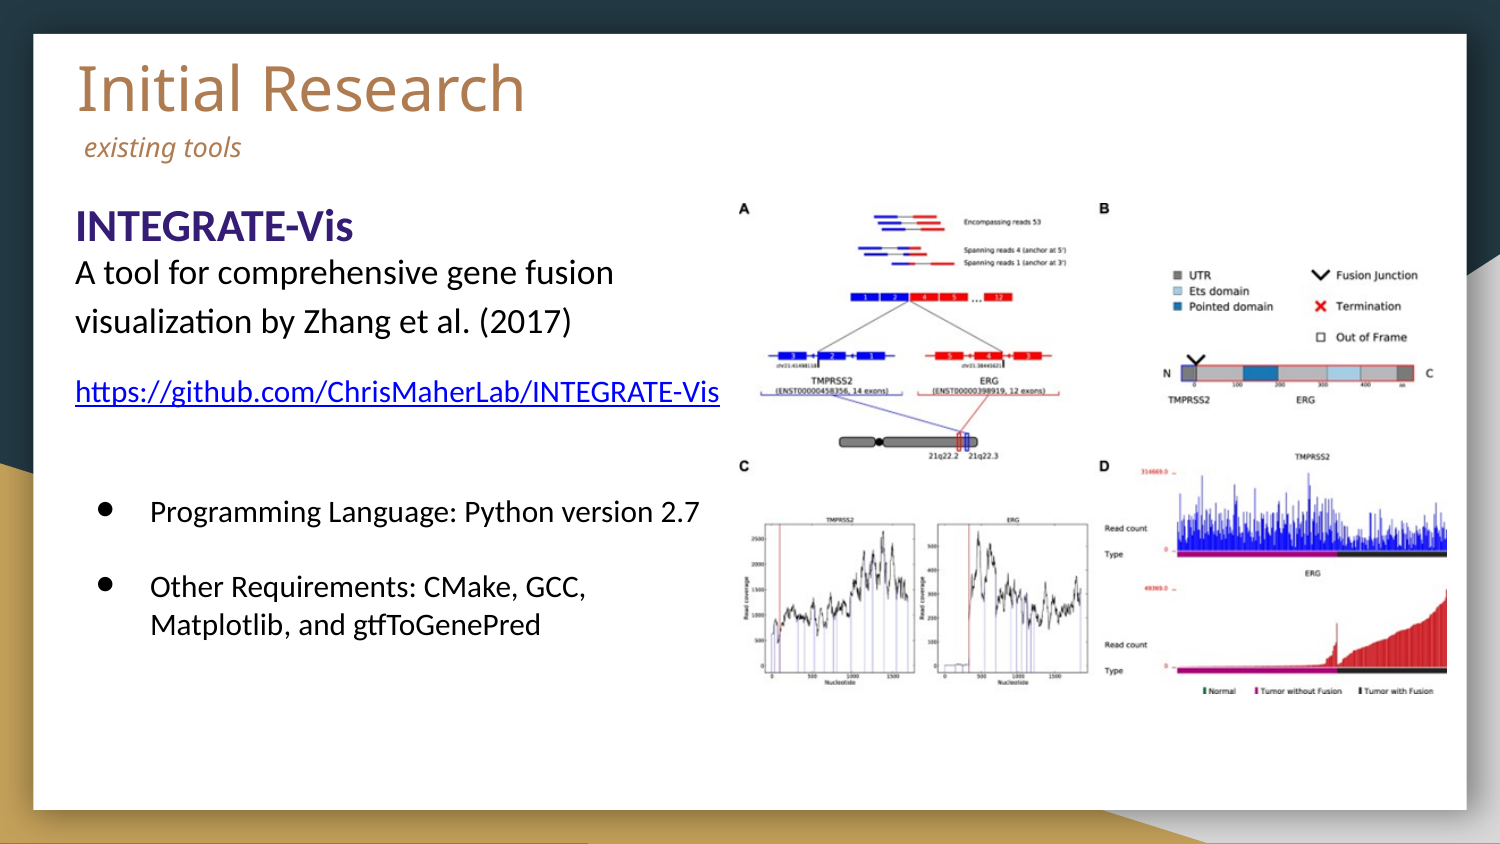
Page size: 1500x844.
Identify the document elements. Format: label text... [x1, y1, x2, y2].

title existing tools [69, 115, 558, 160]
title Initial Research [62, 33, 575, 150]
text_box A tool for comprehensive gene fusion visualization by Zhang et al. (2017) https://github.com/ChrisMaherLab/INTEGRATE-Vis Programming Language: Python version 2.7 Other Requirements: CMake, GCC, Matplotlib, and gtfToGenePred [60, 227, 733, 511]
text_box [240, 715, 877, 844]
text_box INTEGRATE-Vis [60, 180, 506, 227]
picture [738, 203, 1447, 694]
